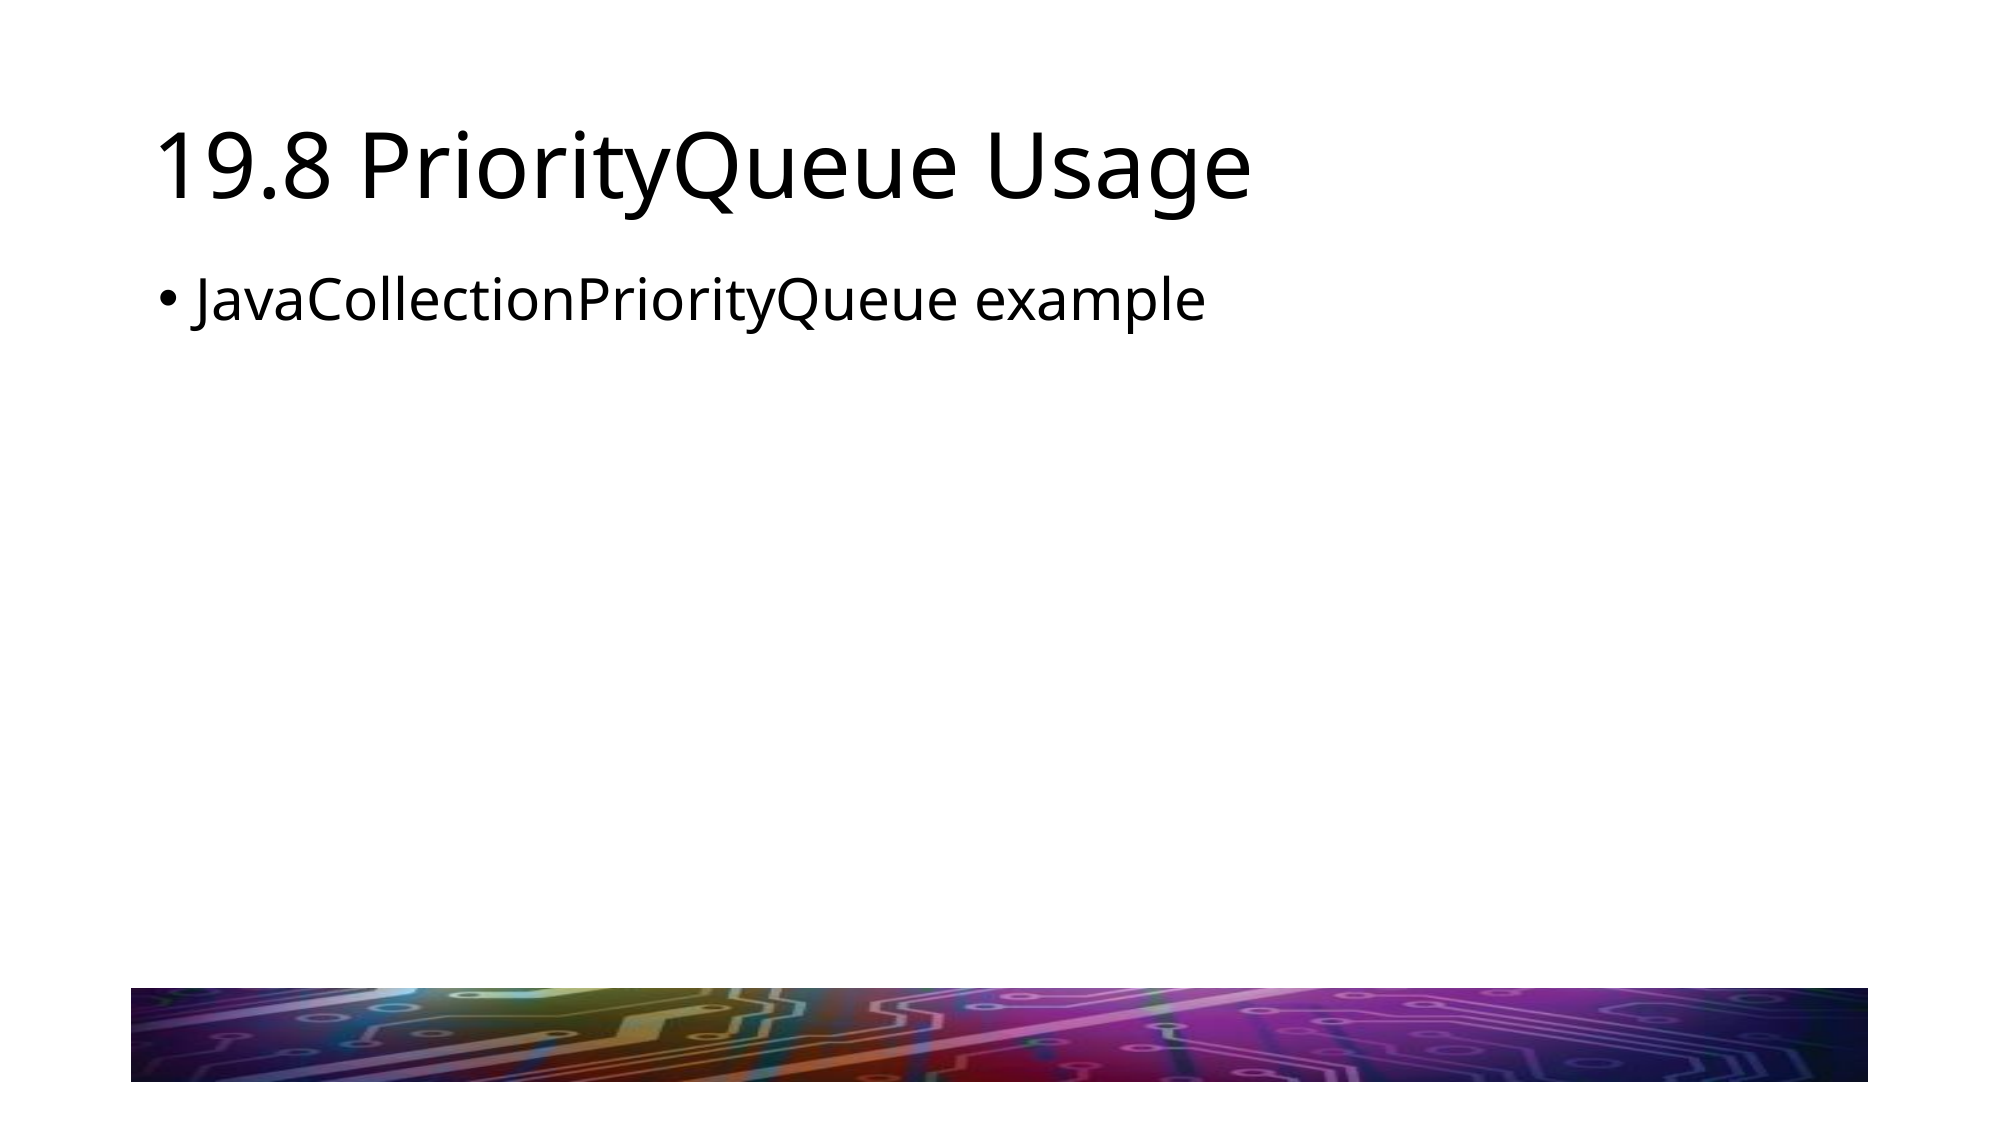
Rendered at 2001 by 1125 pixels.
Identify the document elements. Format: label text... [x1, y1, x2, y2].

title 19.8 PriorityQueue Usage [137, 59, 1863, 278]
list JavaCollectionPriorityQueue example [143, 262, 1868, 977]
picture [131, 988, 1869, 1083]
